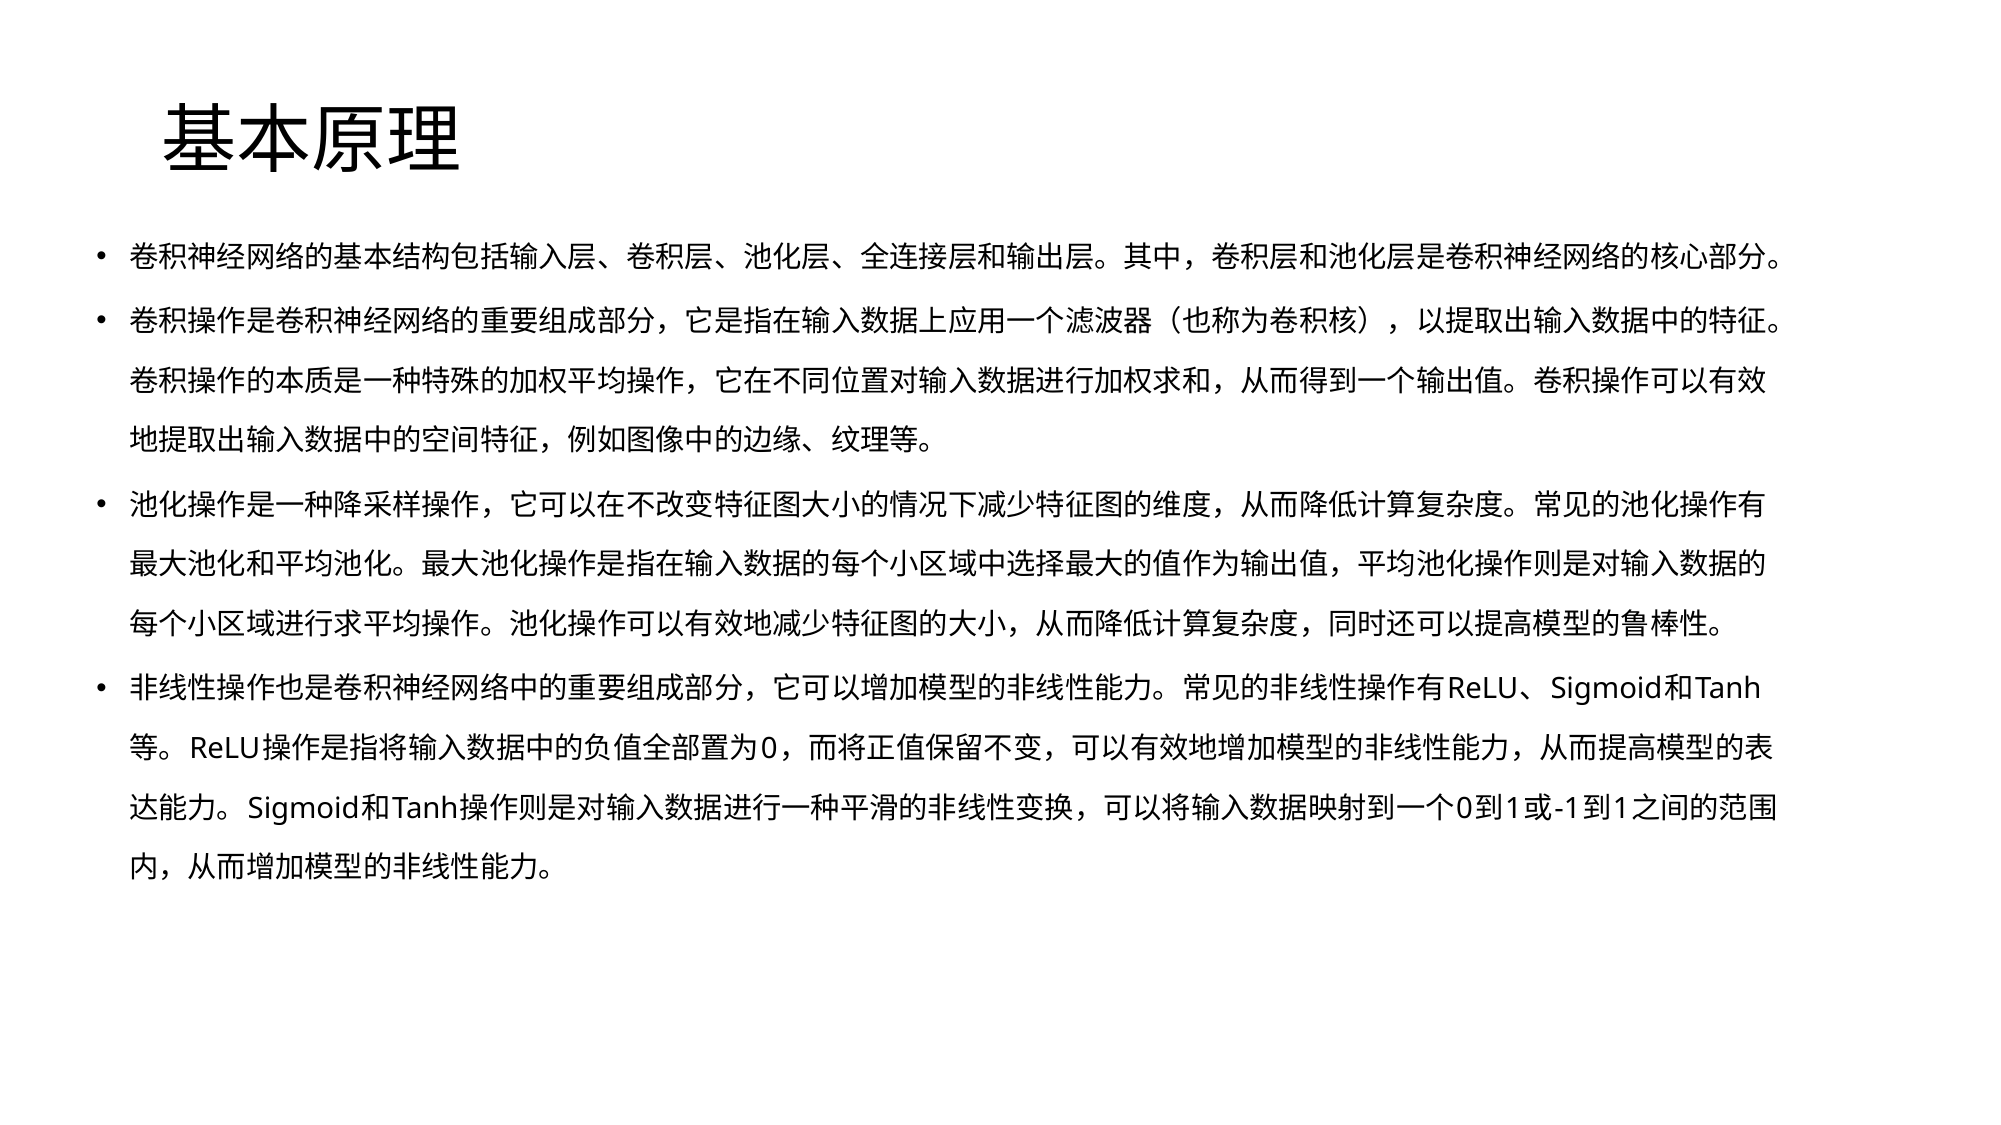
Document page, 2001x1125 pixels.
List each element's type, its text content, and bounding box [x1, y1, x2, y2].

list 卷积神经网络的基本结构包括输入层、卷积层、池化层、全连接层和输出层。其中，卷积层和池化层是卷积神经网络的核心部分。 卷积操作是卷积神经网络的重要组成部分，它是指在输入数据上应用一个滤波器（也称为卷积核），以提取出输入数据中的特征。卷积操作的本质是一种特殊的加权平均操作，它在不同位置对输入数据进行加权求和，从而得到一个输出值。卷积操作可以有效地提取出输入数据中的空间特征，例如图像中的边缘、纹理等。 池化操作是一种降采样操作，它可以在不改变特征图大小的情况下减少特征图的维度，从而降低计算复杂度。常见的池化操作有最大池化和平均池化。最大池化操作是指在输入数据的每个小区域中选择最大的值作为输出值，平均池化操作则是对输入数据的每个小区域进行求平均操作。池化操作可以有效地减少特征图的大小，从而降低计算复杂度，同时还可以提高模型的鲁棒性。 非线性操作也是卷积神经网络中的重要组成部分，它可以增加模型的非线性能力。常见的非线性操作有ReLU、Sigmoid和Tanh等。ReLU操作是指将输入数据中的负值全部置为0，而将正值保留不变，可以有效地增加模型的非线性能力，从而提高模型的表达能力。Sigmoid和Tanh操作则是对输入数据进行一种平滑的非线性变换，可以将输入数据映射到一个0到1或-1到1之间的范围内，从而增加模型的非线性能力。 [81, 205, 1807, 988]
text_box 基本原理 [146, 84, 713, 189]
